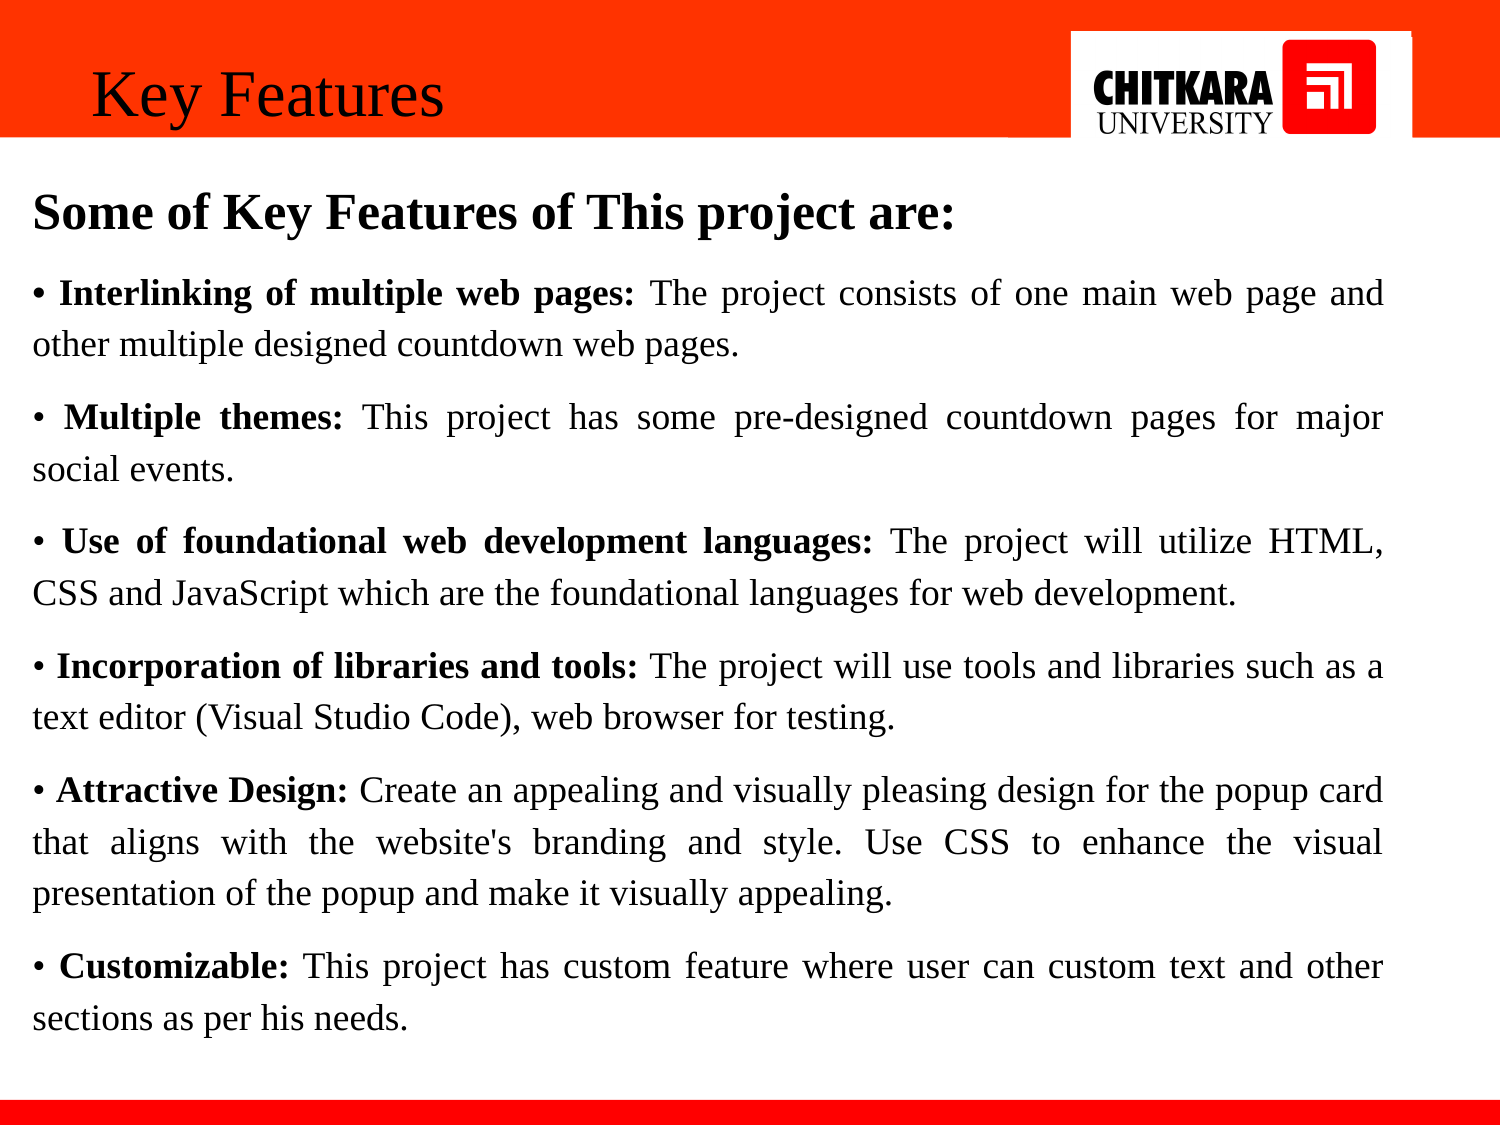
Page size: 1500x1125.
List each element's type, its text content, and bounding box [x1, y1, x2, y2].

text_box Key Features [76, 42, 963, 138]
picture [1074, 37, 1391, 138]
text_box Some of Key Features of This project are: • Interlinking of multiple web pages: The project consists of one main web page and other multiple designed countdown web pages. • Multiple themes: This project has some pre-designed countdown pages for major social events. • Use of foundational web development languages: The project will utilize HTML, CSS and JavaScript which are the foundational languages for web development. • Incorporation of libraries and tools: The project will use tools and libraries such as a text editor (Visual Studio Code), web browser for testing. • Attractive Design: Create an appealing and visually pleasing design for the popup card that aligns with the website's branding and style. Use CSS to enhance the visual presentation of the popup and make it visually appealing. • Customizable: This project has custom feature where user can custom text and other sections as per his needs. [17, 160, 1400, 1118]
